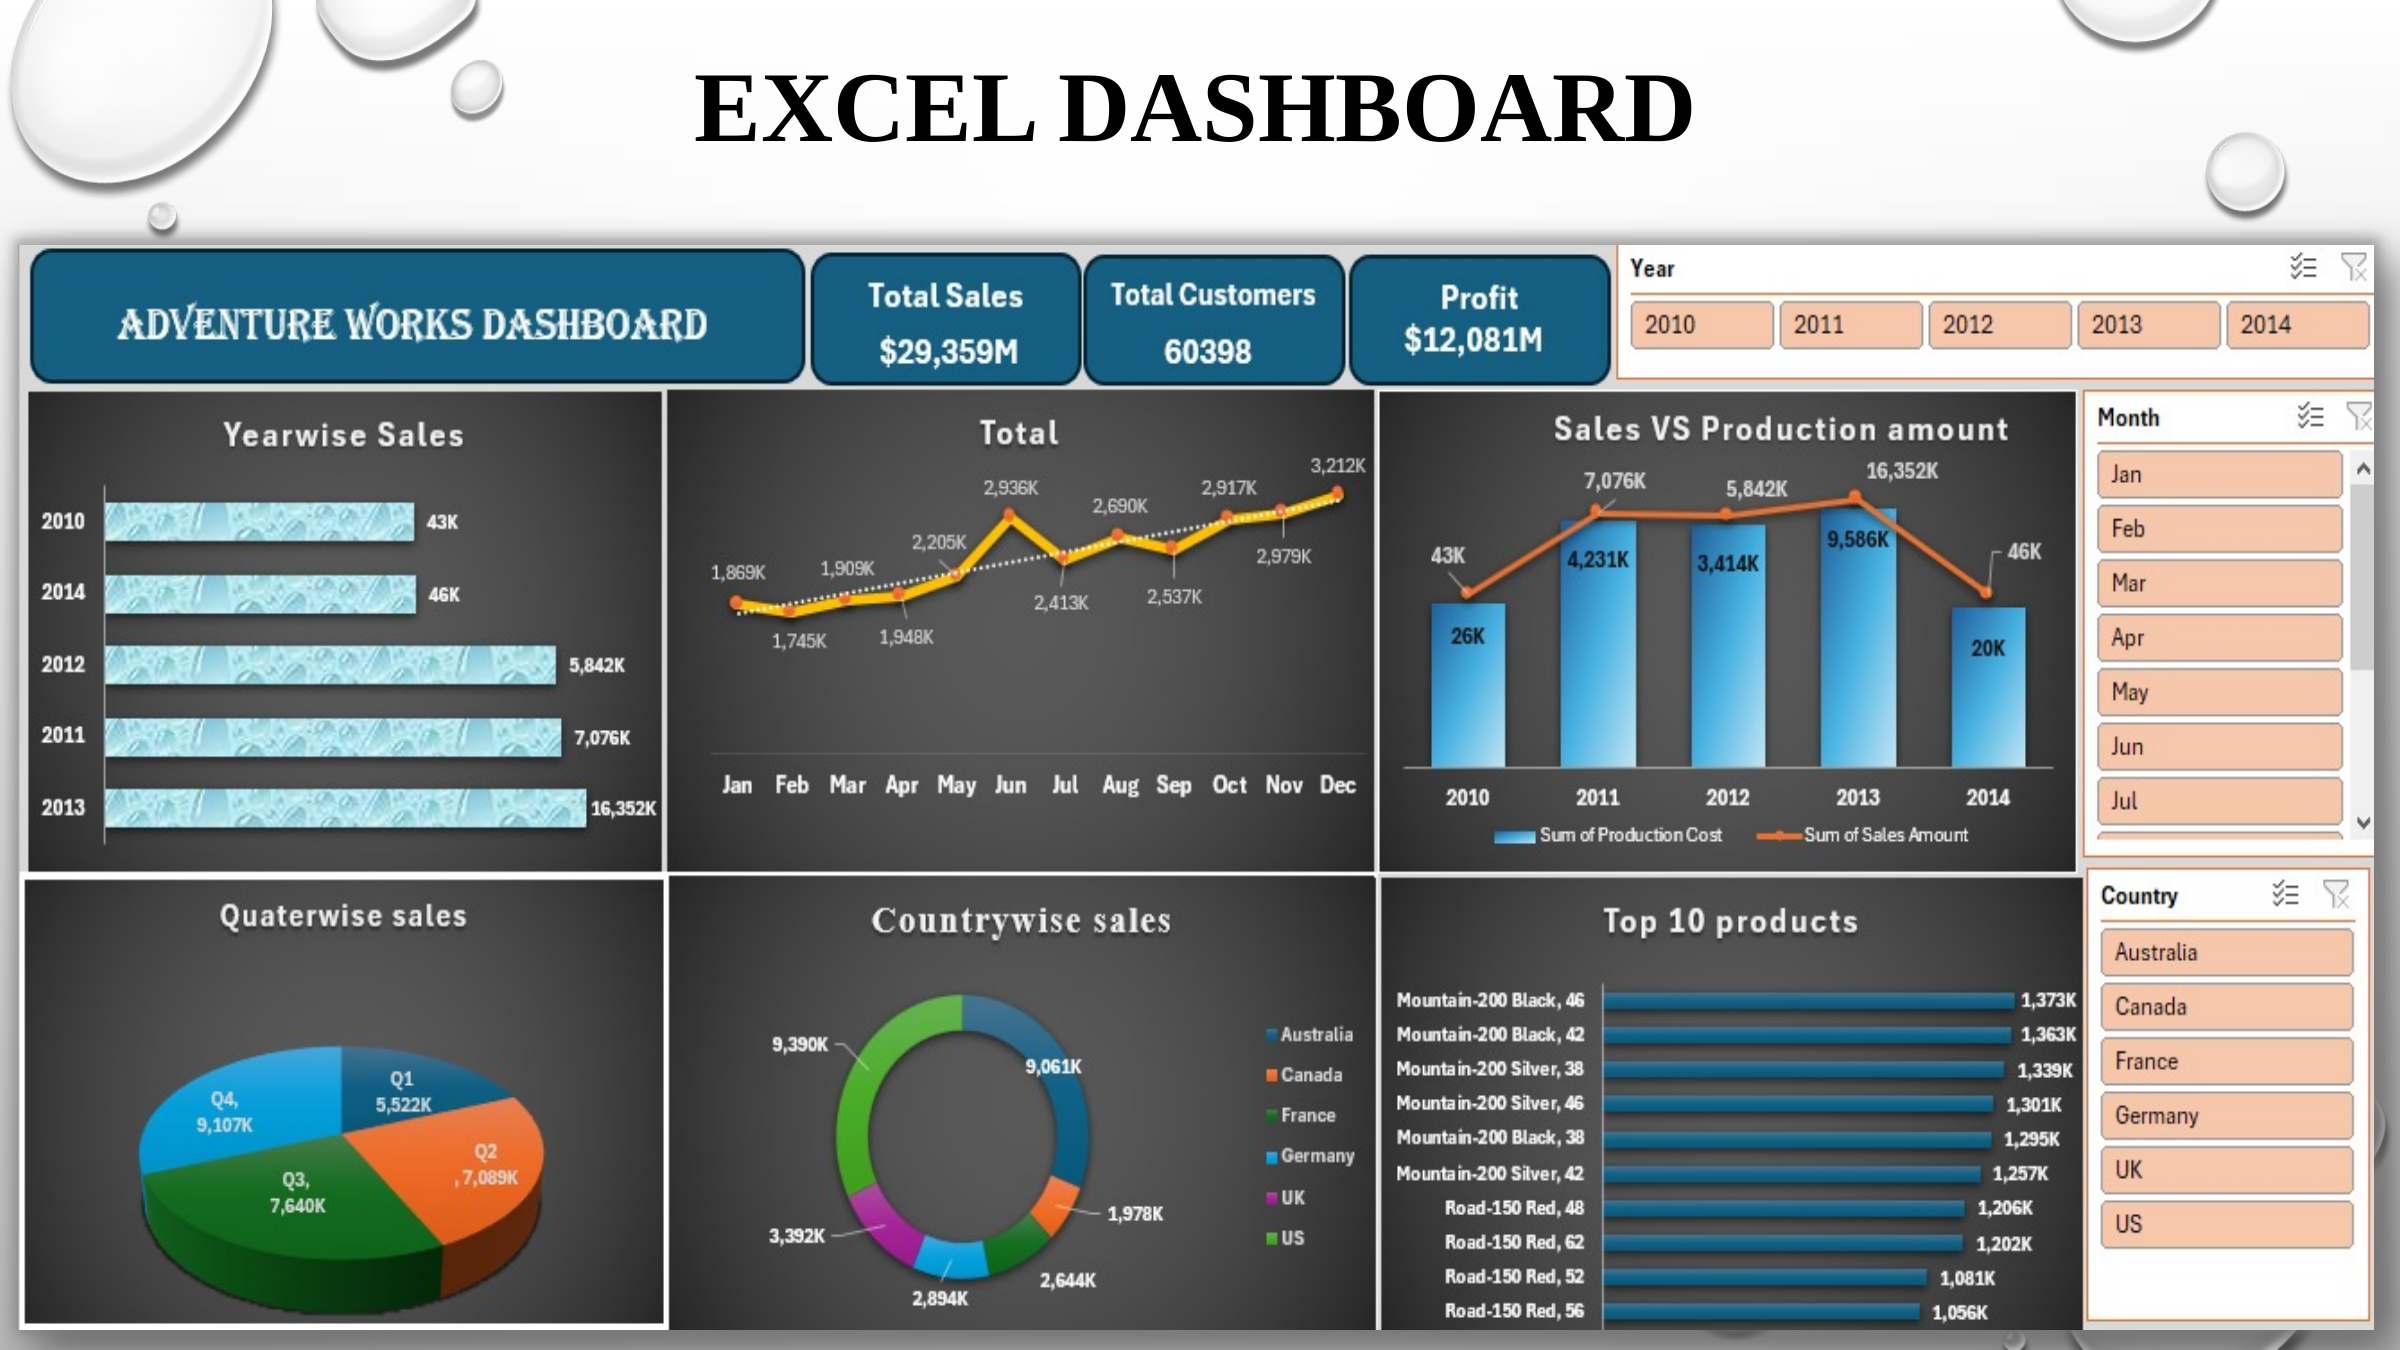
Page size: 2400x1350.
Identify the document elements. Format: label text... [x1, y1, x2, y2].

title Excel Dashboard [176, 20, 2217, 203]
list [18, 245, 2374, 1330]
picture [0, 0, 2400, 1350]
